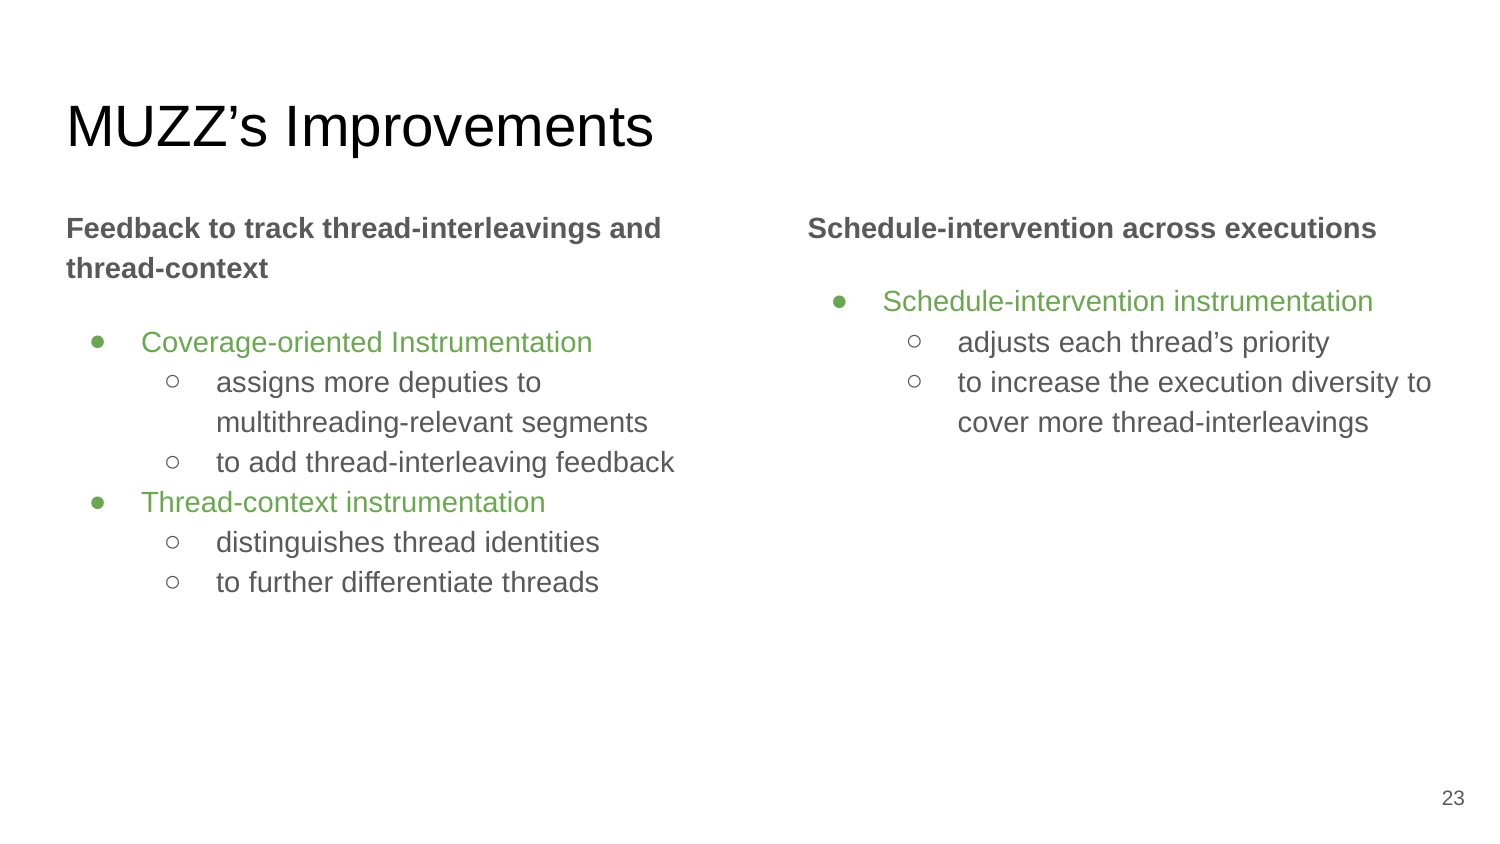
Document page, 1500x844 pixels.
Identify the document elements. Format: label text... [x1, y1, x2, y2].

slide_number 23 [1389, 764, 1480, 830]
list Feedback to track thread-interleavings and thread-context Coverage-oriented Instrumentation assigns more deputies to multithreading-relevant segments to add thread-interleaving feedback Thread-context instrumentation distinguishes thread identities to further differentiate threads [51, 189, 708, 750]
list Schedule-intervention across executions Schedule-intervention instrumentation adjusts each thread’s priority to increase the execution diversity to cover more thread-interleavings [792, 189, 1449, 750]
title MUZZ’s Improvements [51, 72, 1449, 167]
